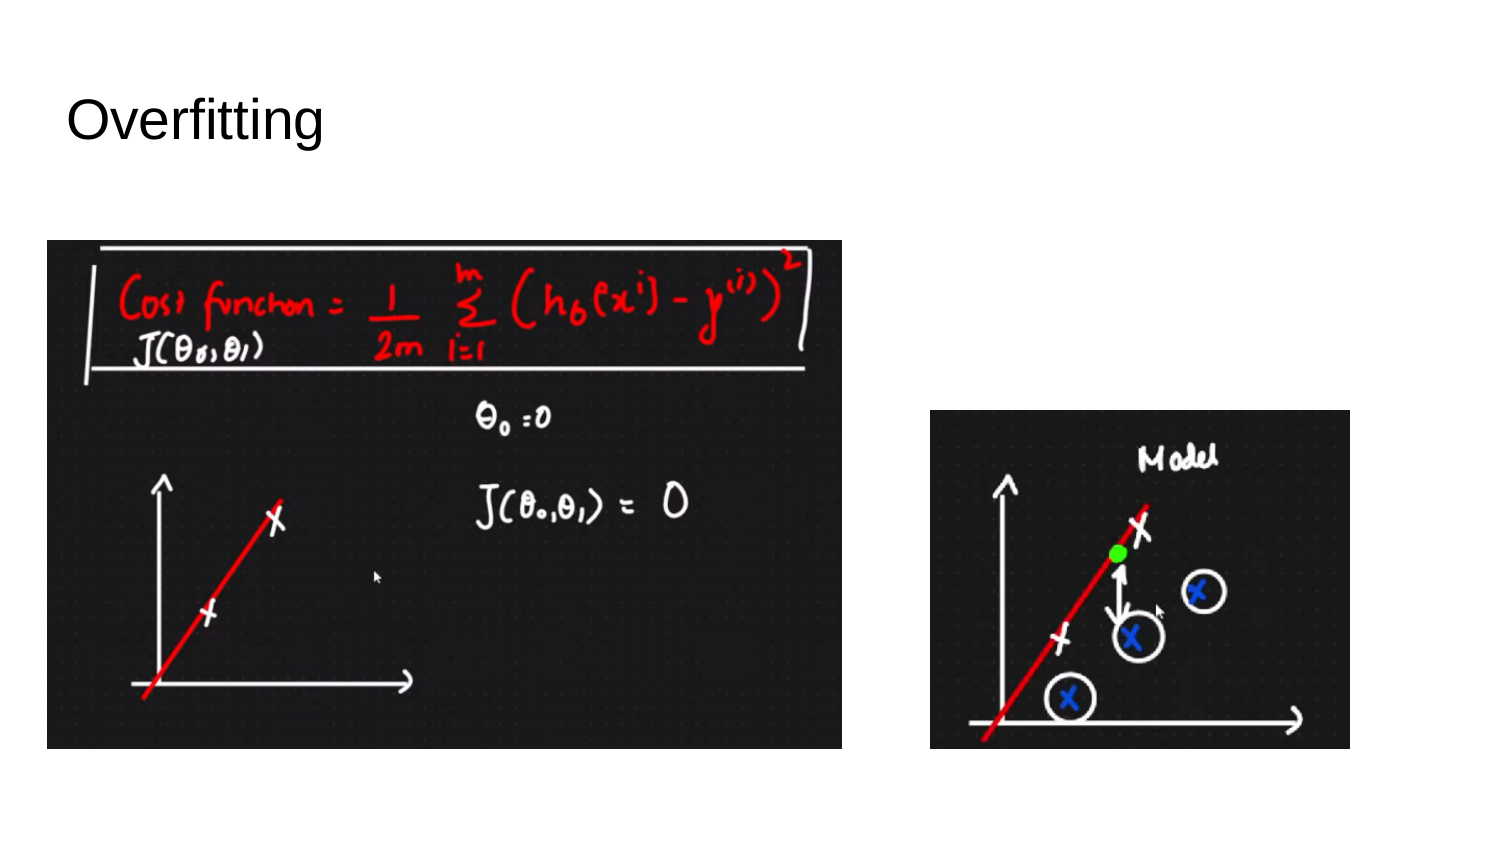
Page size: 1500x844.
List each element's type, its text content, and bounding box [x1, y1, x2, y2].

picture [46, 239, 842, 749]
picture [930, 410, 1350, 749]
title Overfitting [51, 72, 1449, 167]
